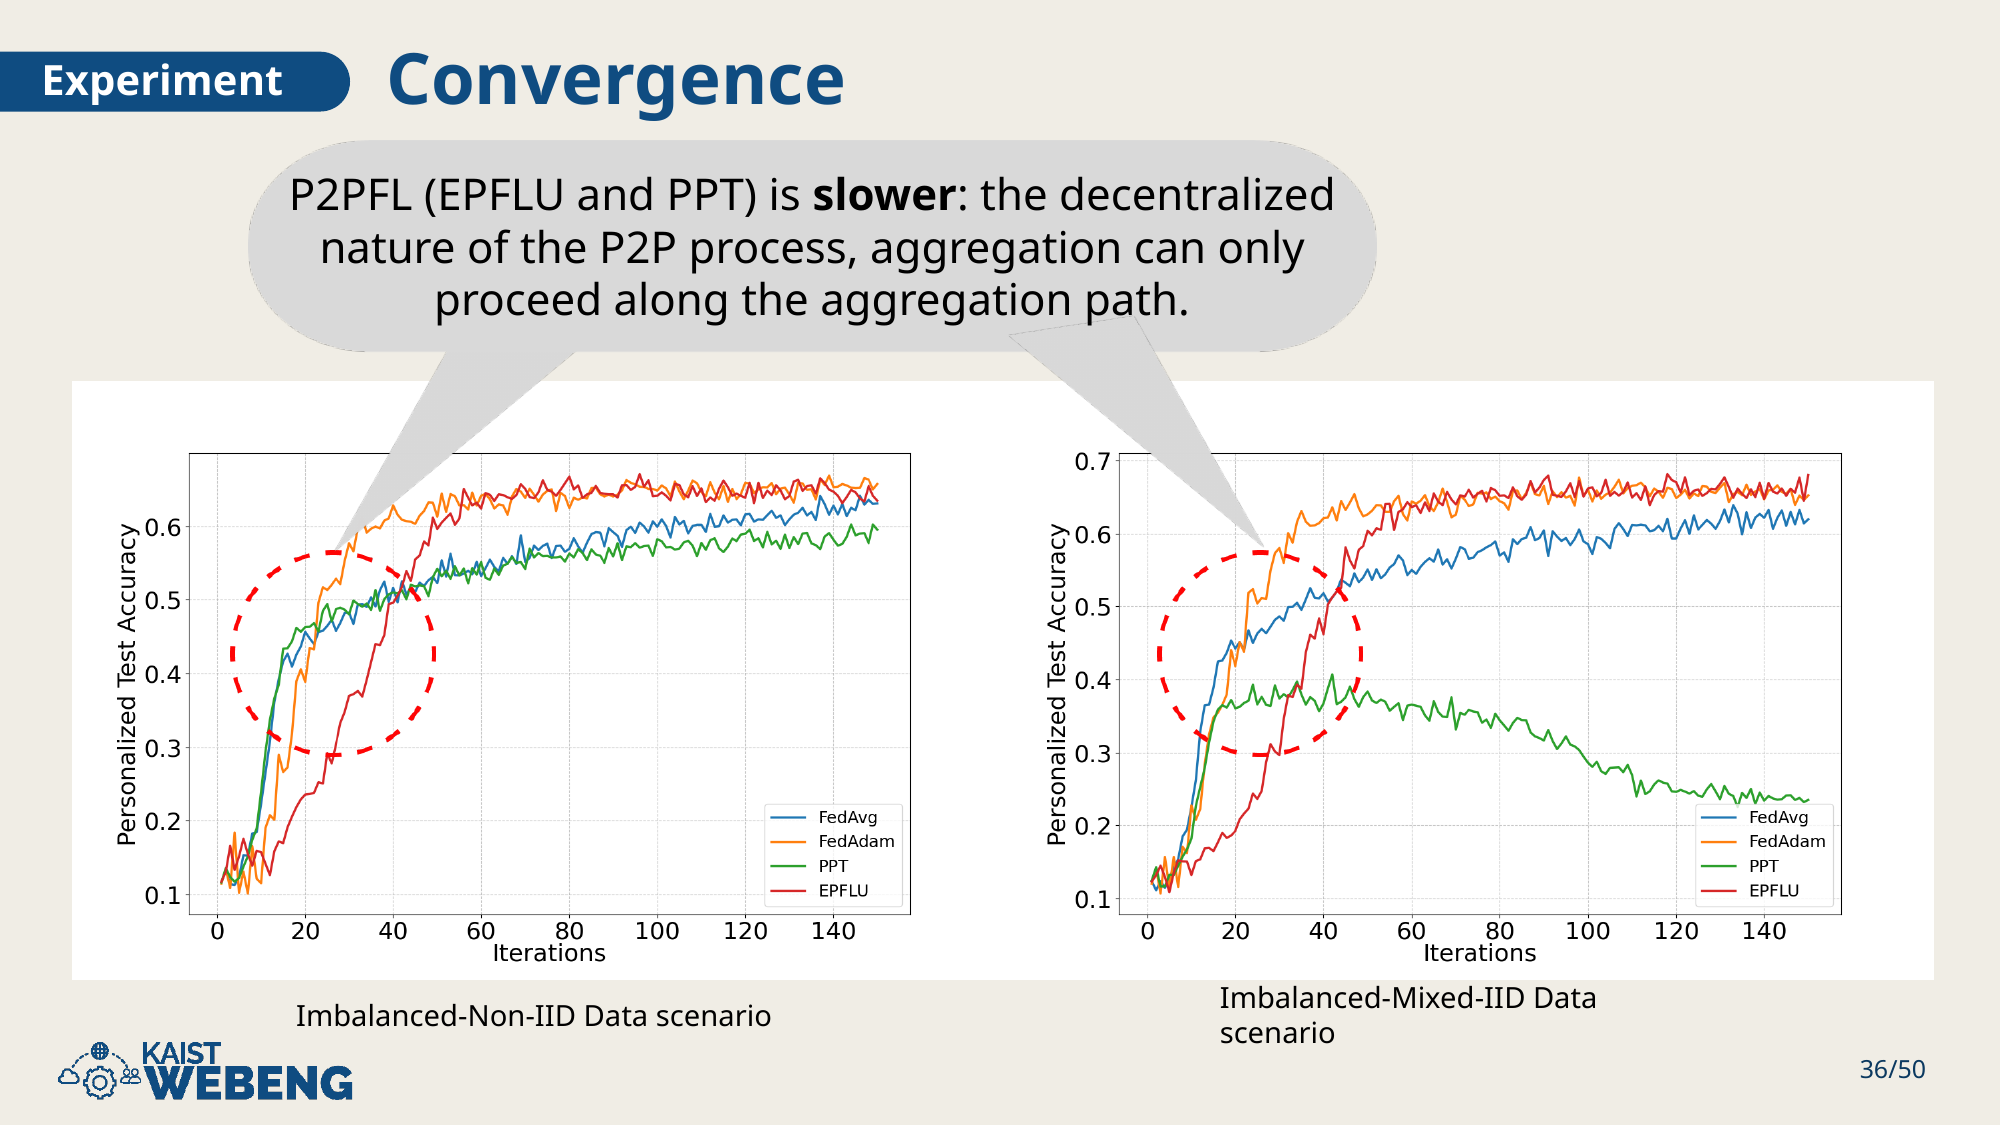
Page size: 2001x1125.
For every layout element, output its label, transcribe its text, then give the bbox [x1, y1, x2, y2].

text_box Imbalanced-Non-IID Data scenario [280, 988, 795, 1042]
slide_number ‹#›/50 [1803, 1041, 1942, 1101]
list Experiment [0, 51, 325, 112]
text_box Imbalanced-Mixed-IID Data scenario [1204, 988, 1732, 1042]
picture [72, 140, 1934, 980]
picture [58, 1042, 353, 1100]
title Convergence [371, 25, 1942, 138]
